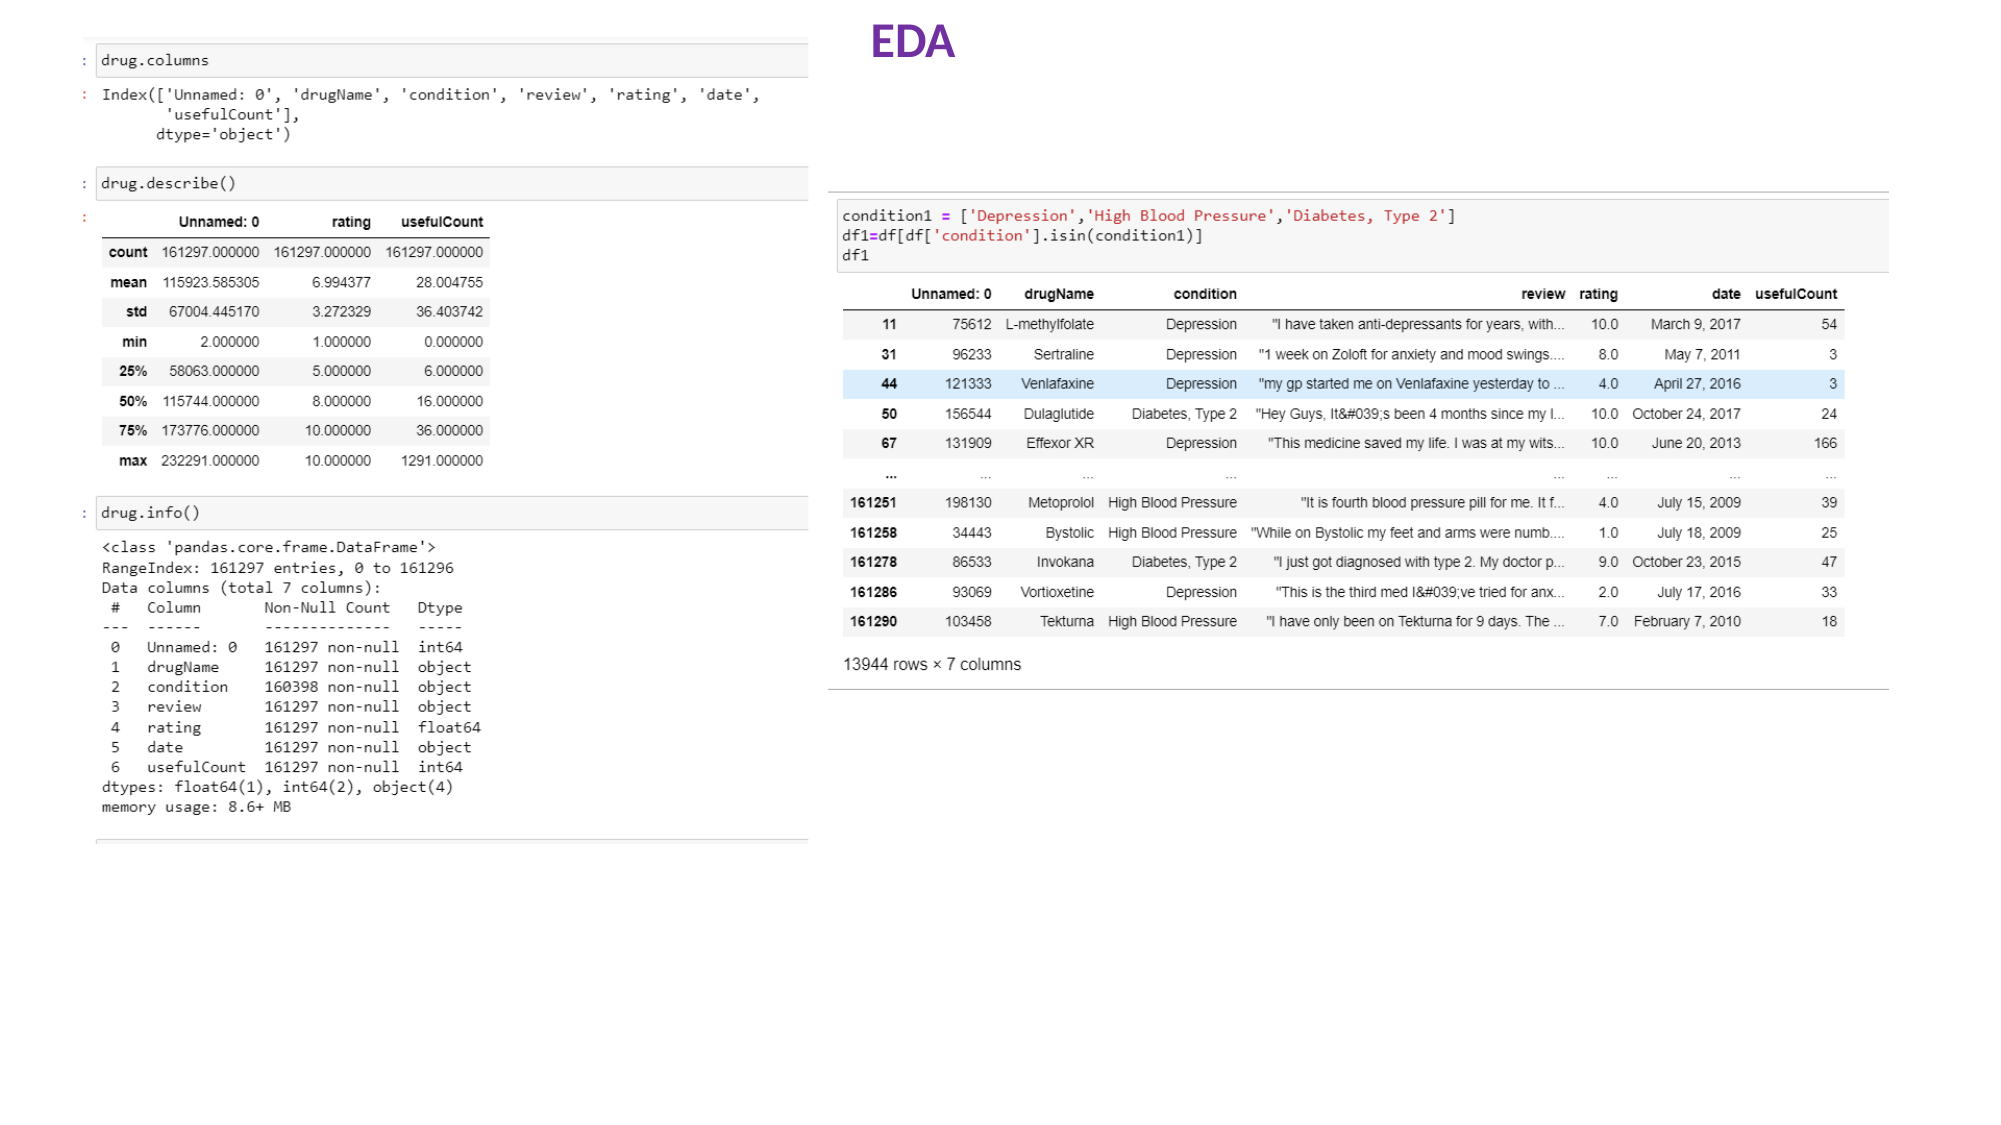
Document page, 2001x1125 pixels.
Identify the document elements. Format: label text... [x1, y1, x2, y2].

picture [83, 37, 809, 844]
picture [827, 187, 1889, 694]
text_box EDA [855, 0, 1288, 75]
